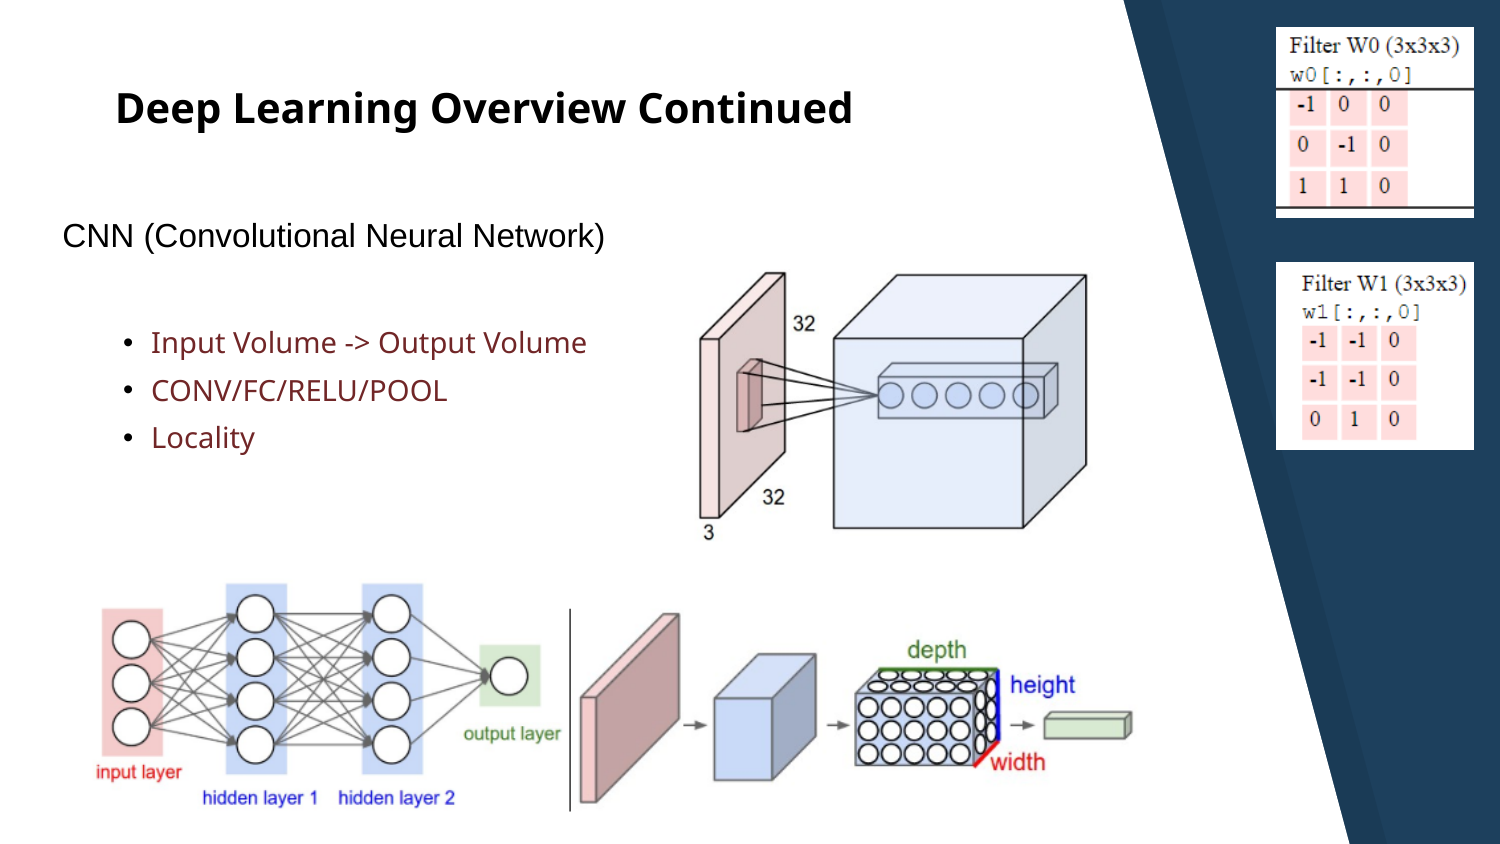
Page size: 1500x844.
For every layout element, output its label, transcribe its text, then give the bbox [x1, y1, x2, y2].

text_box CNN (Convolutional Neural Network) [38, 206, 631, 262]
text_box Deep Learning Overview Continued [99, 54, 1038, 147]
text_box Input Volume -> Output Volume CONV/FC/RELU/POOL Locality [108, 262, 721, 528]
picture [1275, 27, 1474, 218]
picture [1275, 262, 1474, 450]
picture [665, 269, 1093, 547]
picture [0, 564, 1232, 821]
